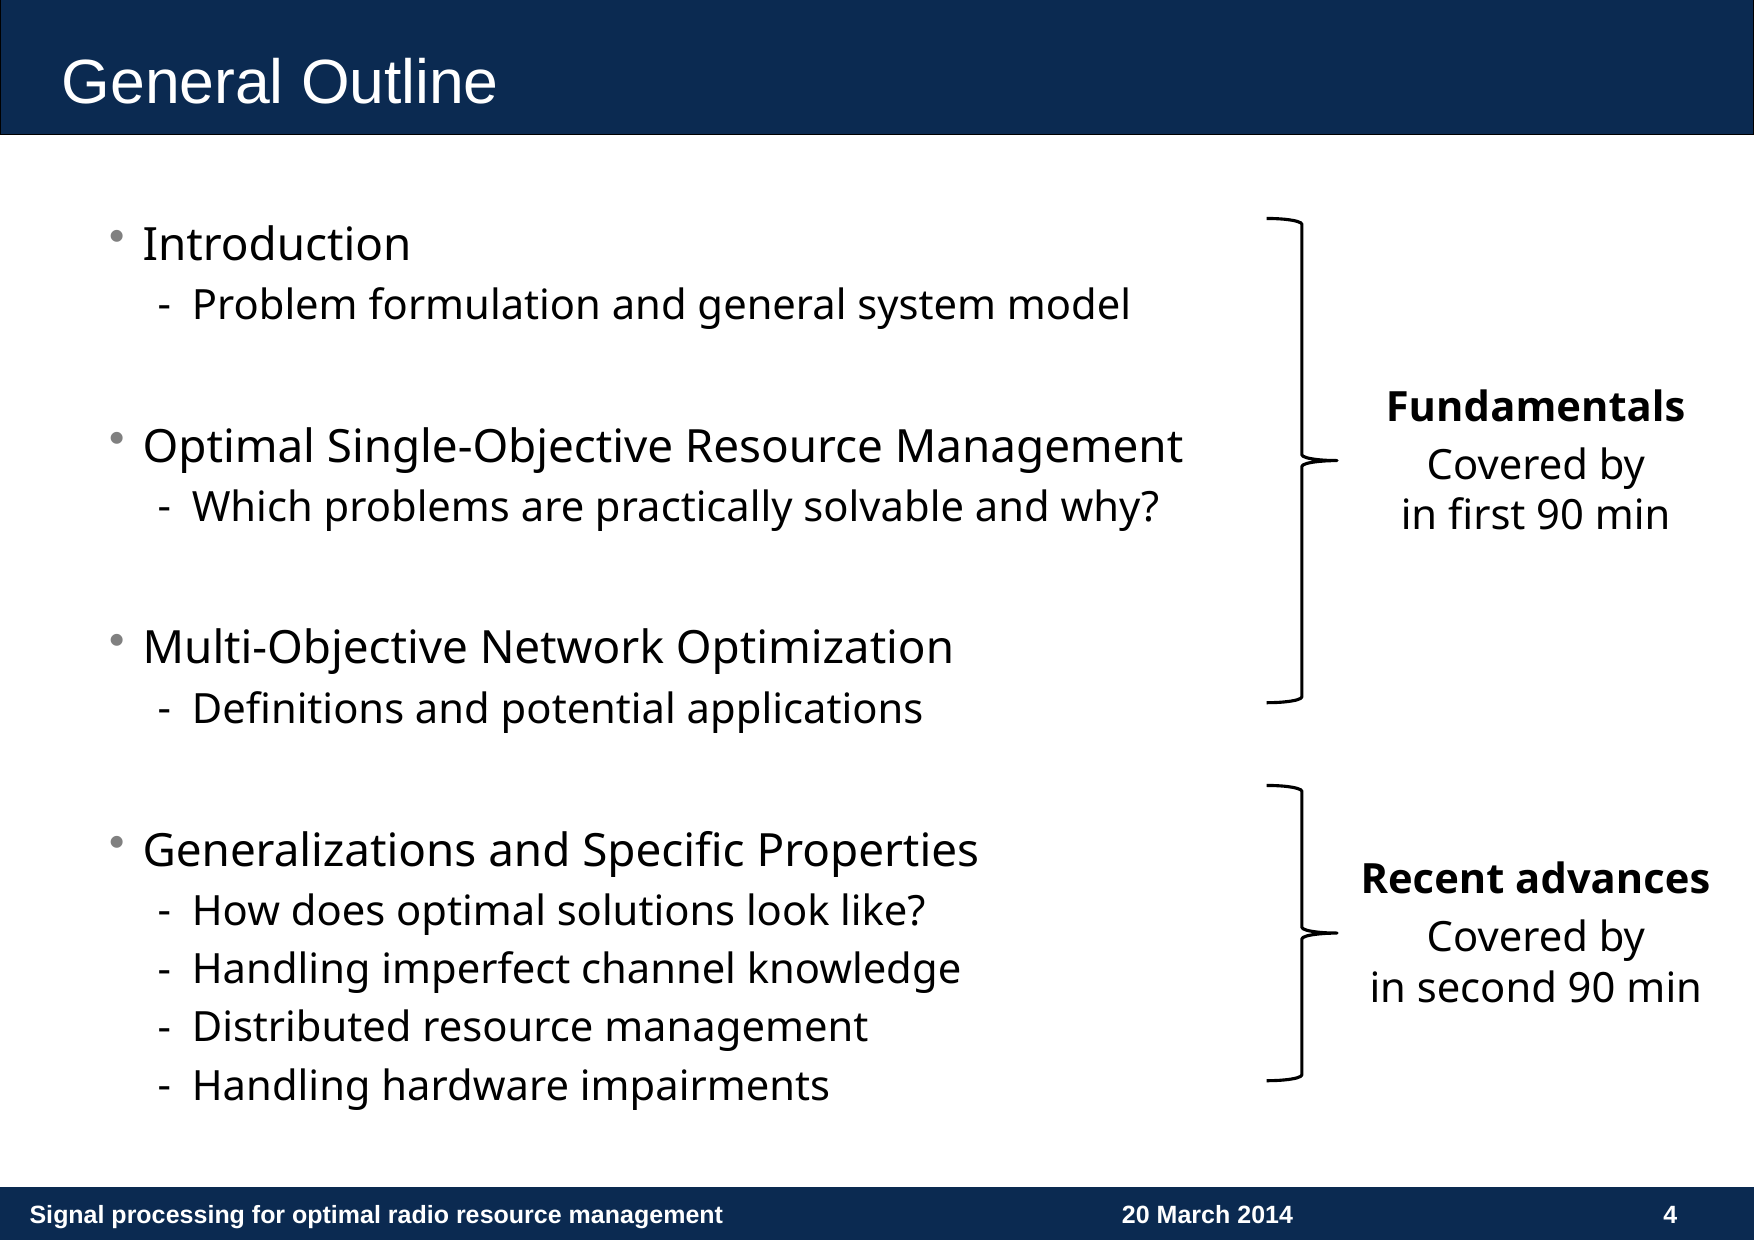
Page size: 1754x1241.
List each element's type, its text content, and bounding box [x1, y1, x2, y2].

title General Outline [61, 22, 1663, 135]
slide_number 4 [1627, 1180, 1714, 1241]
slide_number Signal processing for optimal radio resource management [14, 1180, 771, 1241]
text_box [1266, 785, 1337, 1081]
list Introduction Problem formulation and general system model Optimal Single-Objective Resource Management Which problems are practically solvable and why? Multi-Objective Network Optimization Definitions and potential applications Generalizations and Specific Properties How does optimal solutions look like? Handling imperfect channel knowledge Distributed resource management Handling hardware impairments [108, 206, 1667, 1125]
text_box [1266, 218, 1337, 703]
text_box Fundamentals Covered by in first 90 min [1337, 371, 1750, 597]
text_box Recent advances Covered by in second 90 min [1337, 844, 1750, 1069]
footer 20 March 2014 [829, 1180, 1586, 1241]
